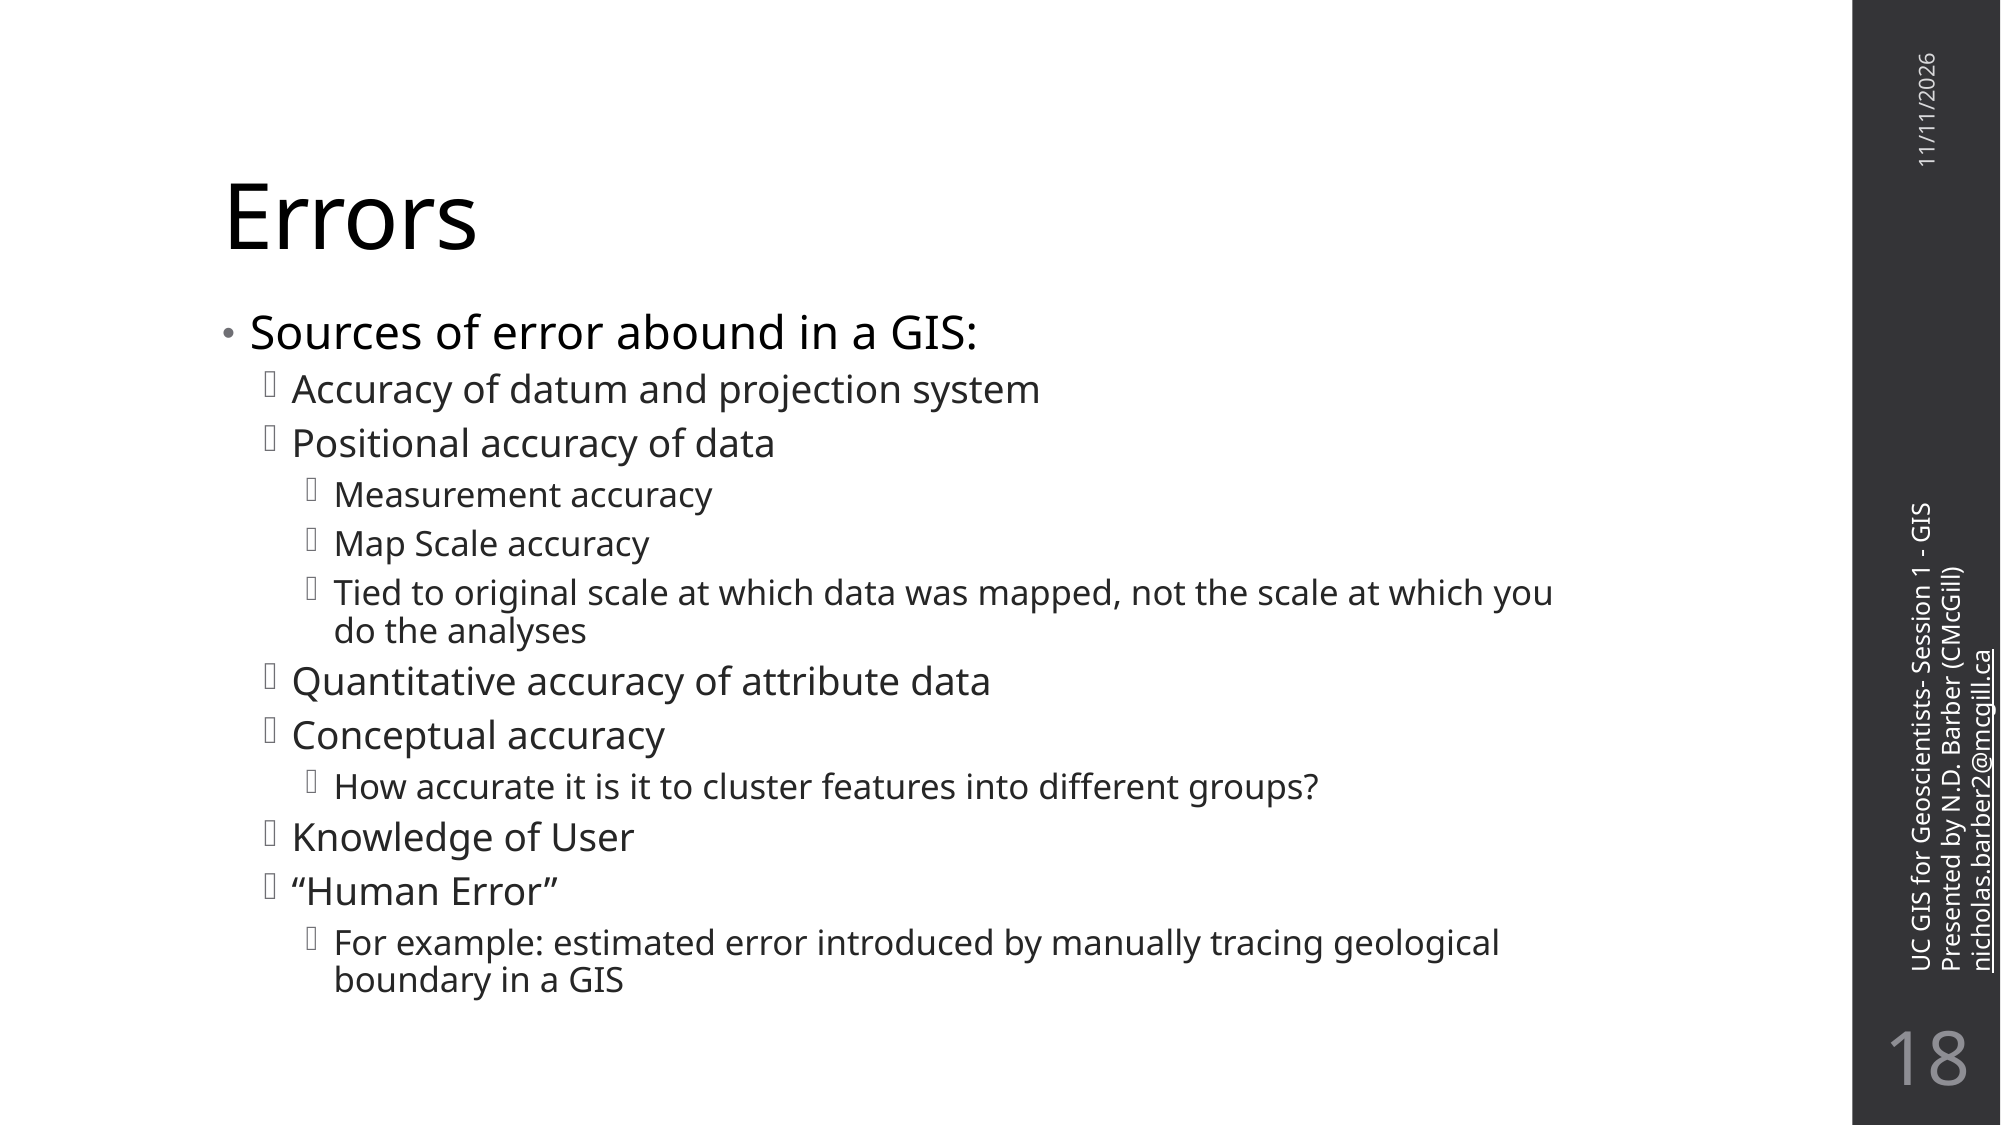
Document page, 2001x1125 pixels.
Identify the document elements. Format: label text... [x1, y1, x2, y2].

title Errors [206, 60, 1797, 278]
list Sources of error abound in a GIS: Accuracy of datum and projection system Positional accuracy of data Measurement accuracy Map Scale accuracy Tied to original scale at which data was mapped, not the scale at which you do the analyses Quantitative accuracy of attribute data Conceptual accuracy How accurate it is it to cluster features into different groups? Knowledge of User “Human Error” For example: estimated error introduced by manually tracing geological boundary in a GIS [206, 299, 1617, 1014]
slide_number 17 [1852, 1012, 2000, 1110]
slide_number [1897, 37, 1958, 351]
footer UC GIS for Geoscientists- Session 1 - GIS Presented by N.D. Barber (CMcGill) nicholas.barber2@mcgill.ca [1897, 400, 1958, 988]
